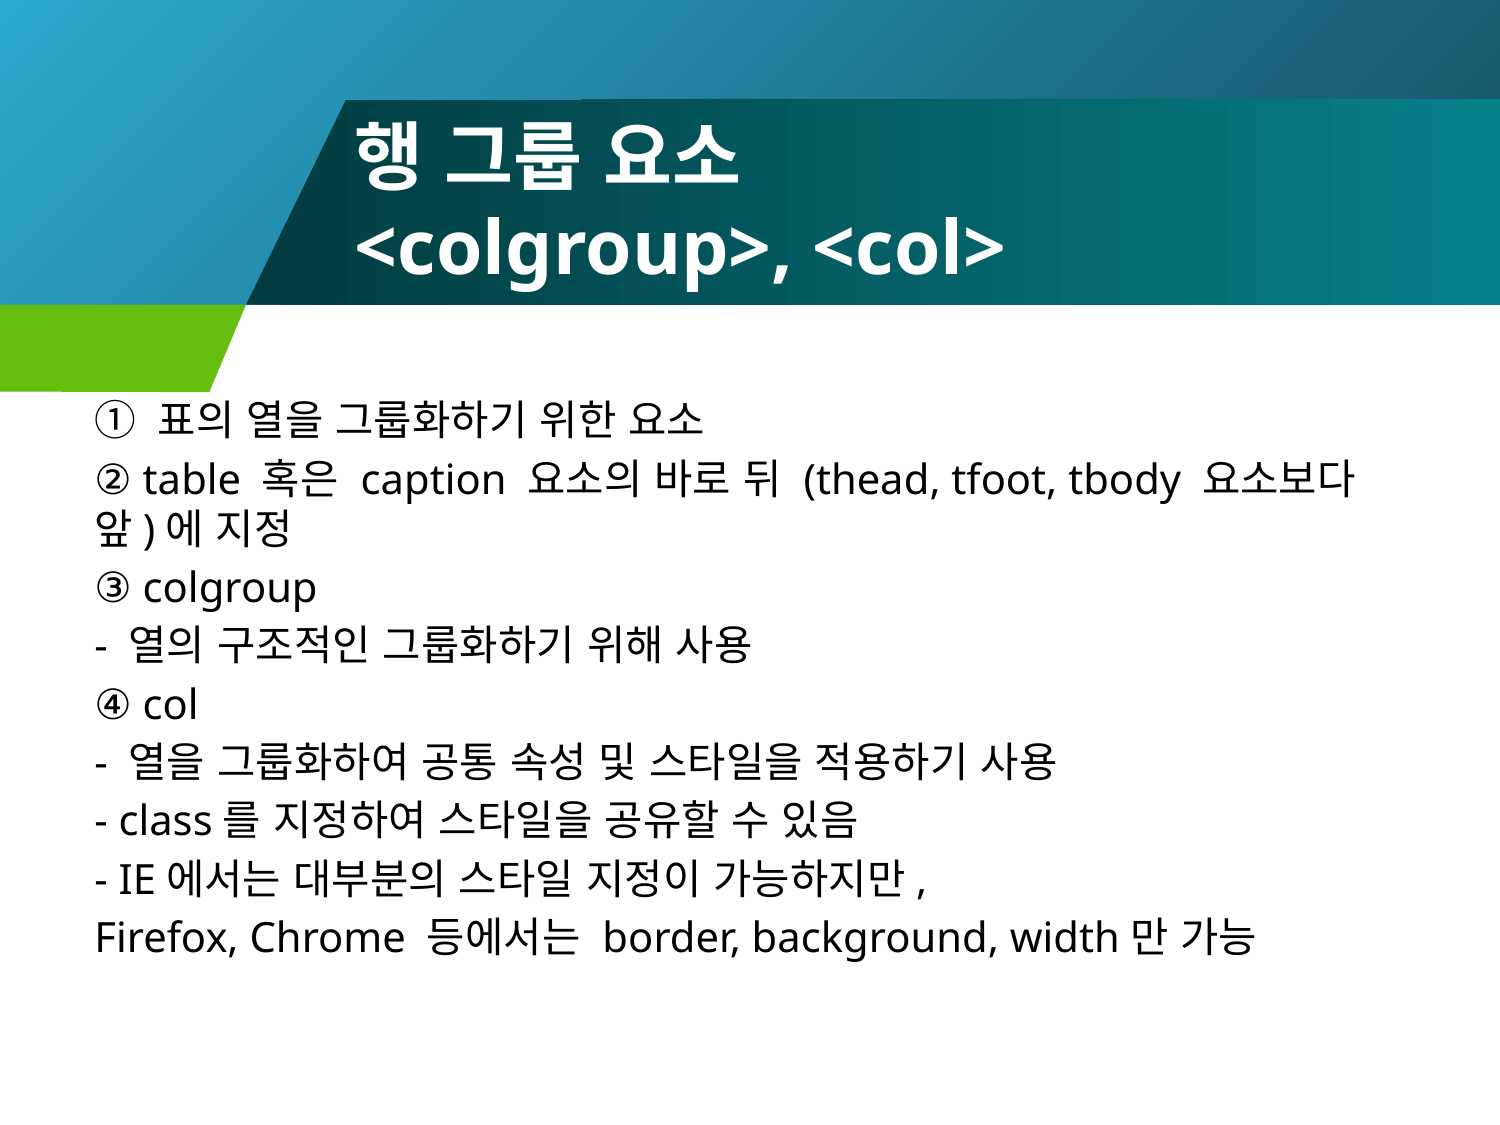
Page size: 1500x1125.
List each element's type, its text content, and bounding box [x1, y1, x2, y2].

text_box [0, 0, 1500, 304]
text_box [343, 98, 1500, 105]
text_box [0, 304, 246, 392]
title 행 그룹 요소 <colgroup>, <col> [339, 105, 1500, 294]
text_box [246, 114, 1500, 305]
text_box ① 표의 열을 그룹화하기 위한 요소 ② table 혹은 caption 요소의 바로 뒤 (thead, tfoot, tbody 요소보다 앞)에 지정 ③ colgroup - 열의 구조적인 그룹화하기 위해 사용 ④ col - 열을 그룹화하여 공통 속성 및 스타일을 적용하기 사용 - class를 지정하여 스타일을 공유할 수 있음 - IE에서는 대부분의 스타일 지정이 가능하지만, Firefox, Chrome 등에서는 border, background, width만 가능 [79, 386, 1430, 1067]
